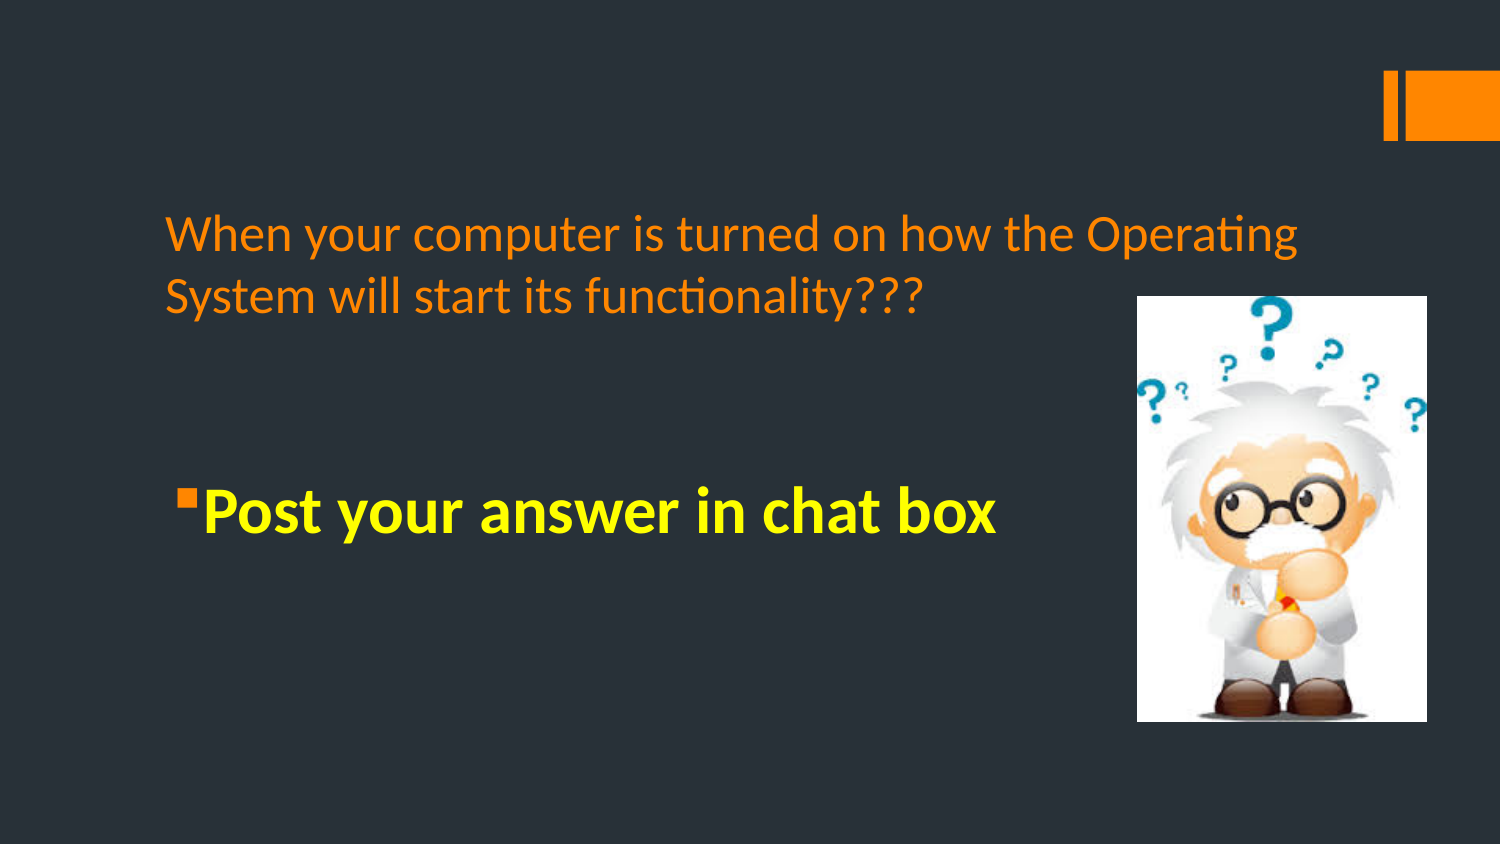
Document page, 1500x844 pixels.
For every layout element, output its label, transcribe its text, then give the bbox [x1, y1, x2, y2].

list Post your answer in chat box [150, 459, 1350, 844]
picture [1136, 296, 1428, 723]
title When your computer is turned on how the Operating System will start its functionality??? [150, 190, 1350, 332]
